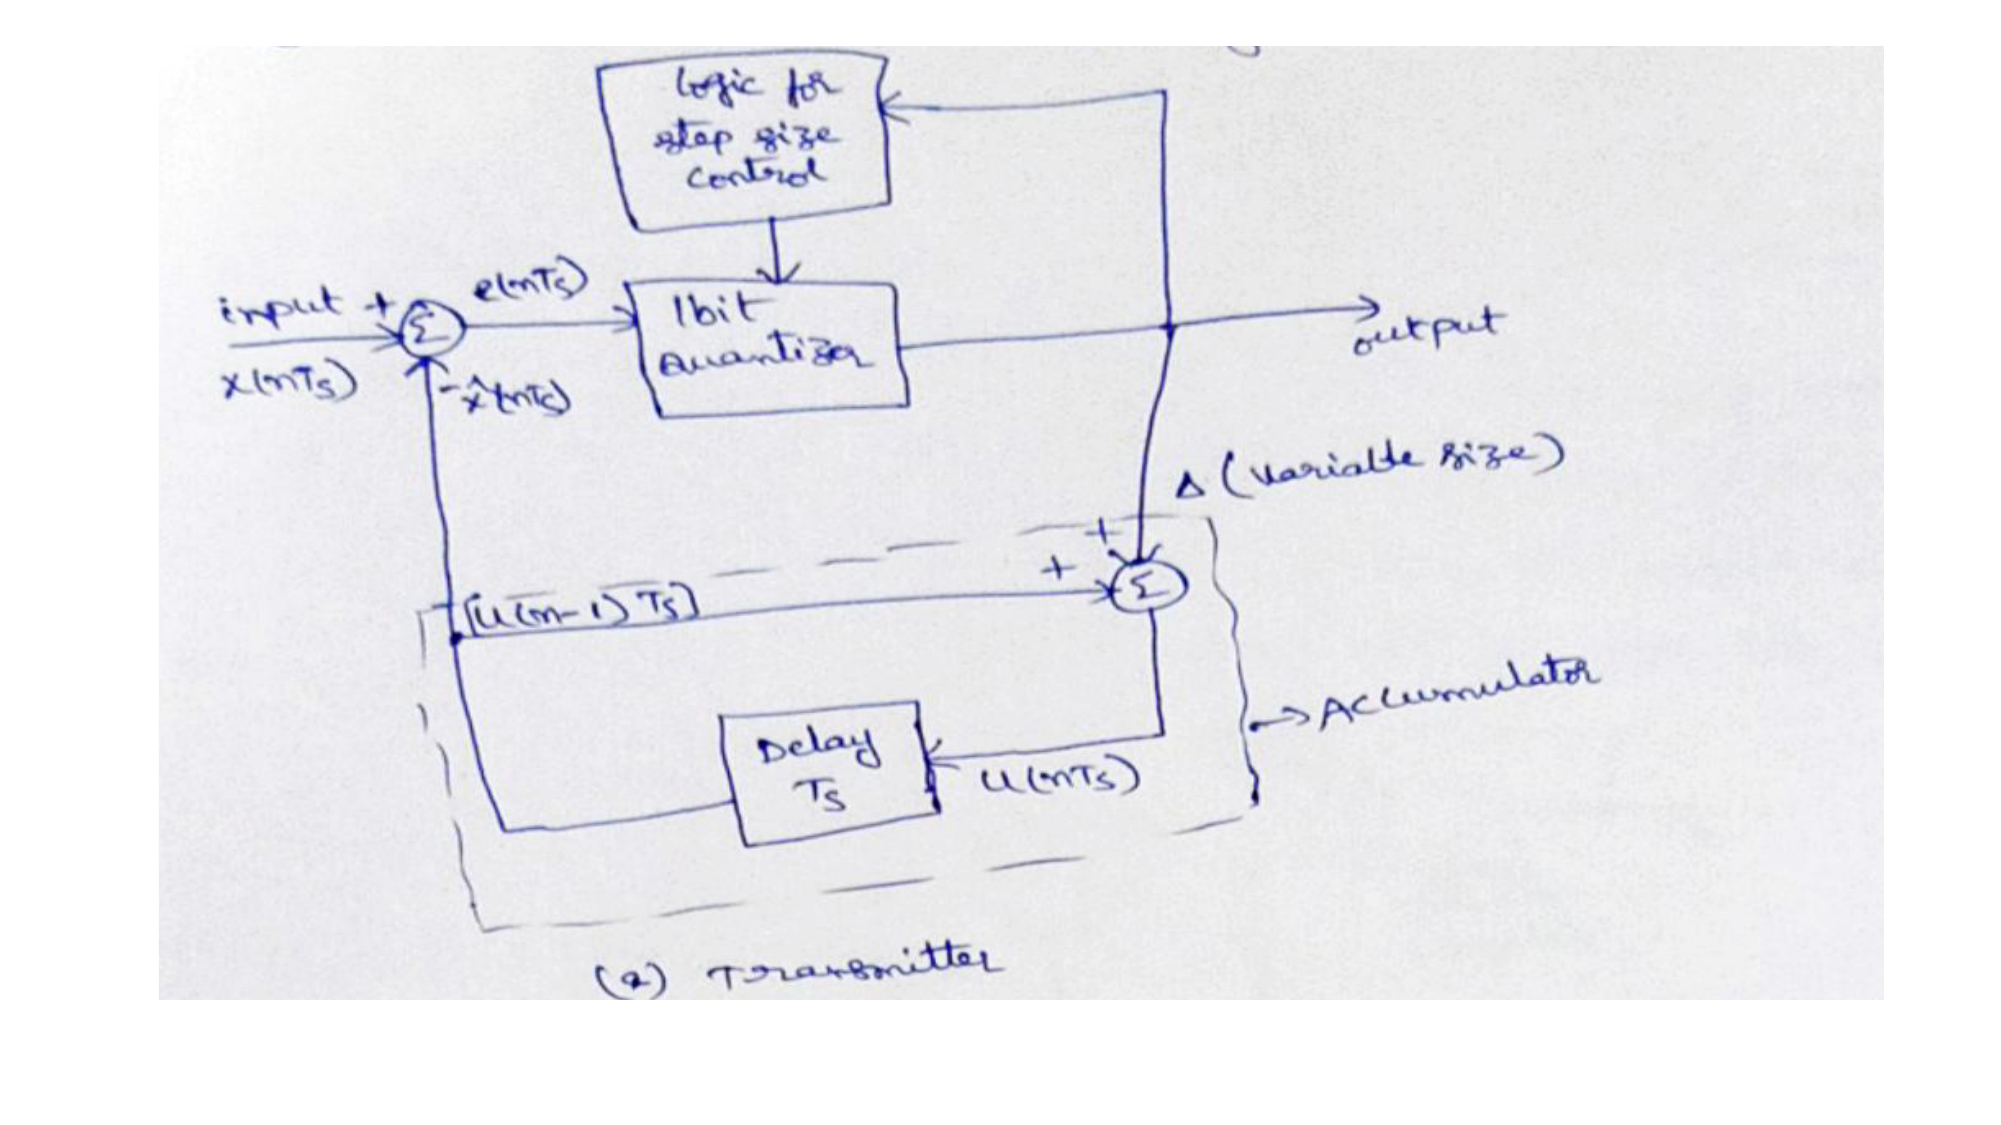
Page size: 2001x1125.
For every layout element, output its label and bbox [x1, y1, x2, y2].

picture [158, 46, 1884, 1000]
